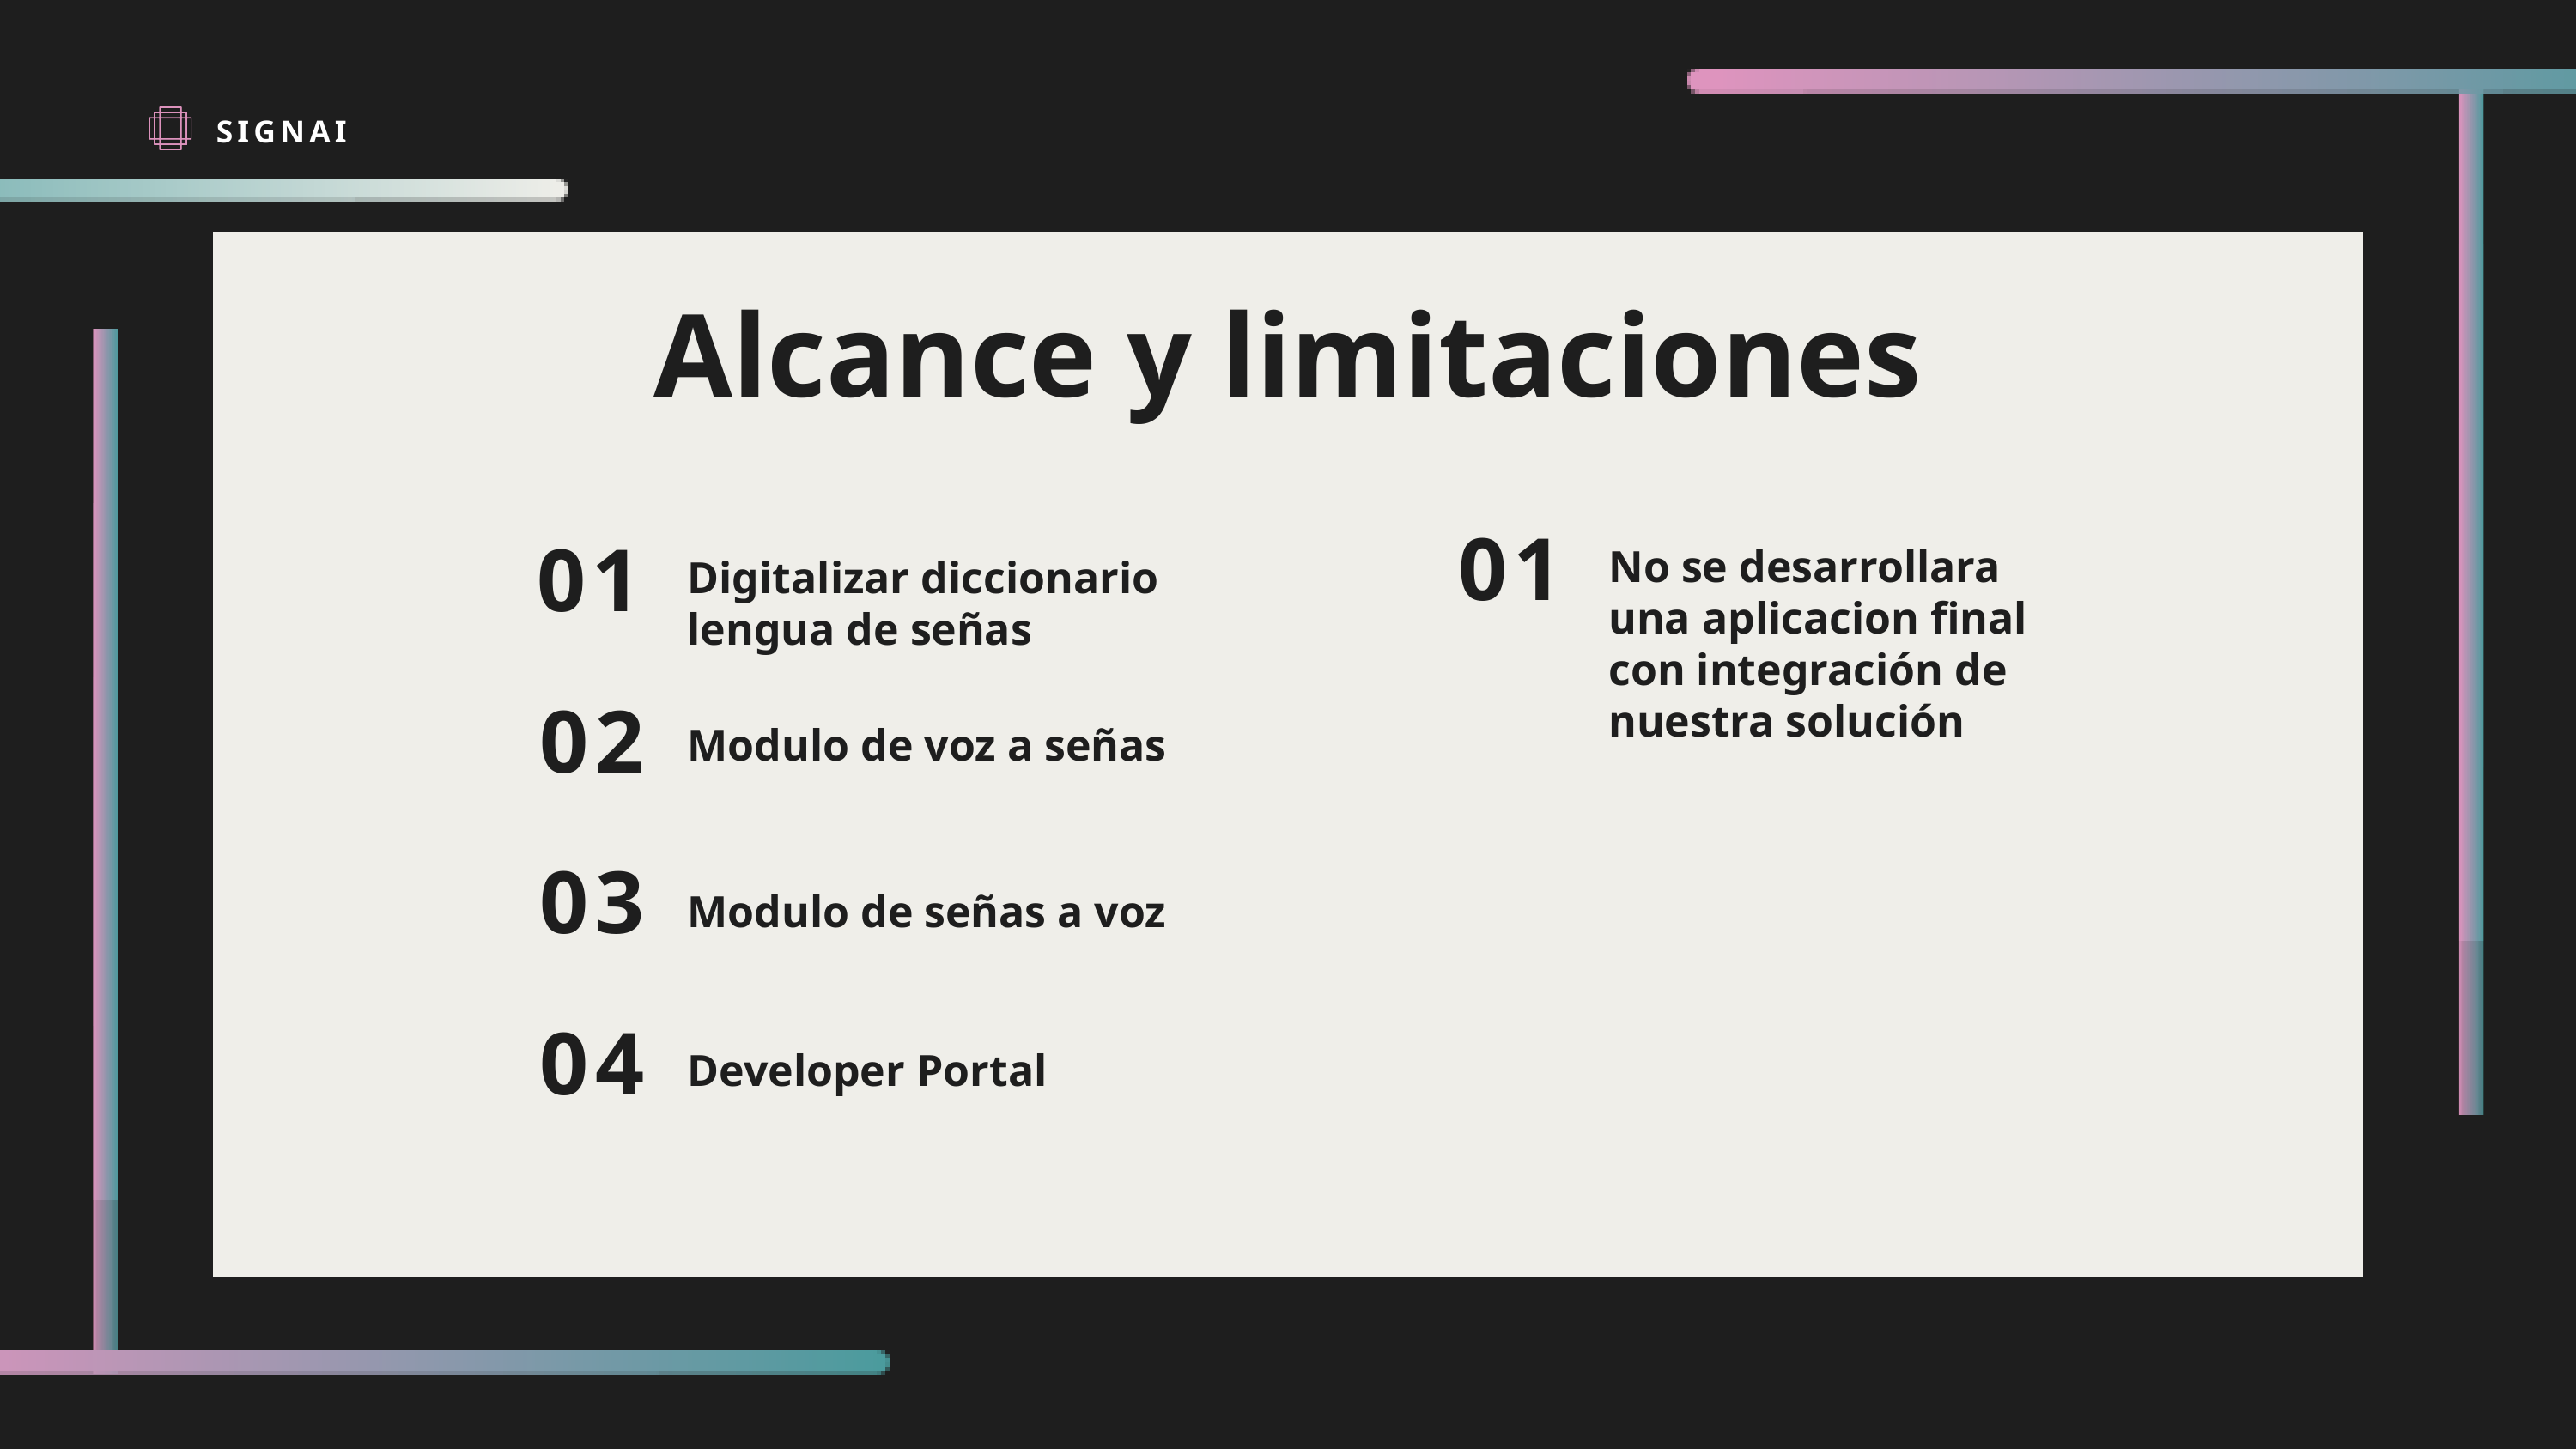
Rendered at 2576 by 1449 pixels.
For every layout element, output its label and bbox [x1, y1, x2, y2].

text_box [366, 536, 1173, 658]
text_box [368, 1018, 1173, 1122]
text_box [368, 858, 1173, 961]
text_box [1686, 69, 2576, 94]
text_box [93, 329, 118, 1350]
text_box [212, 231, 2364, 1278]
text_box [368, 696, 1173, 800]
text_box [1287, 524, 2094, 749]
text_box [0, 1350, 890, 1376]
text_box [2458, 94, 2484, 1115]
text_box [0, 106, 644, 202]
